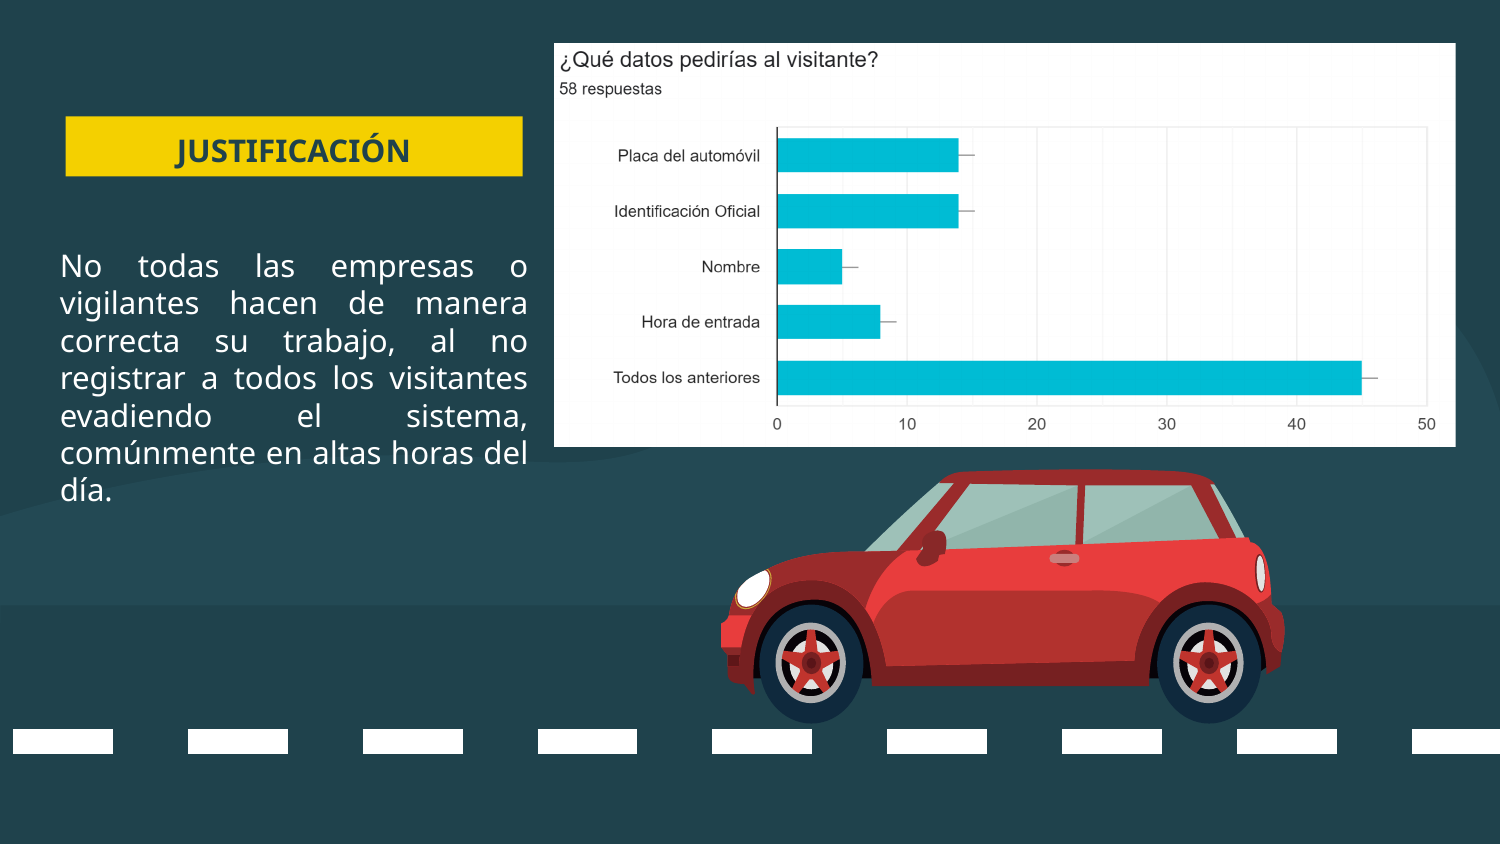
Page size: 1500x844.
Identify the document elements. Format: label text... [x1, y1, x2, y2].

text_box No todas las empresas o vigilantes hacen de manera correcta su trabajo, al no registrar a todos los visitantes evadiendo el sistema, comúnmente en altas horas del día. [44, 231, 544, 322]
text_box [720, 469, 1289, 724]
picture [553, 42, 1456, 447]
text_box JUSTIFICACIÓN [65, 116, 523, 177]
